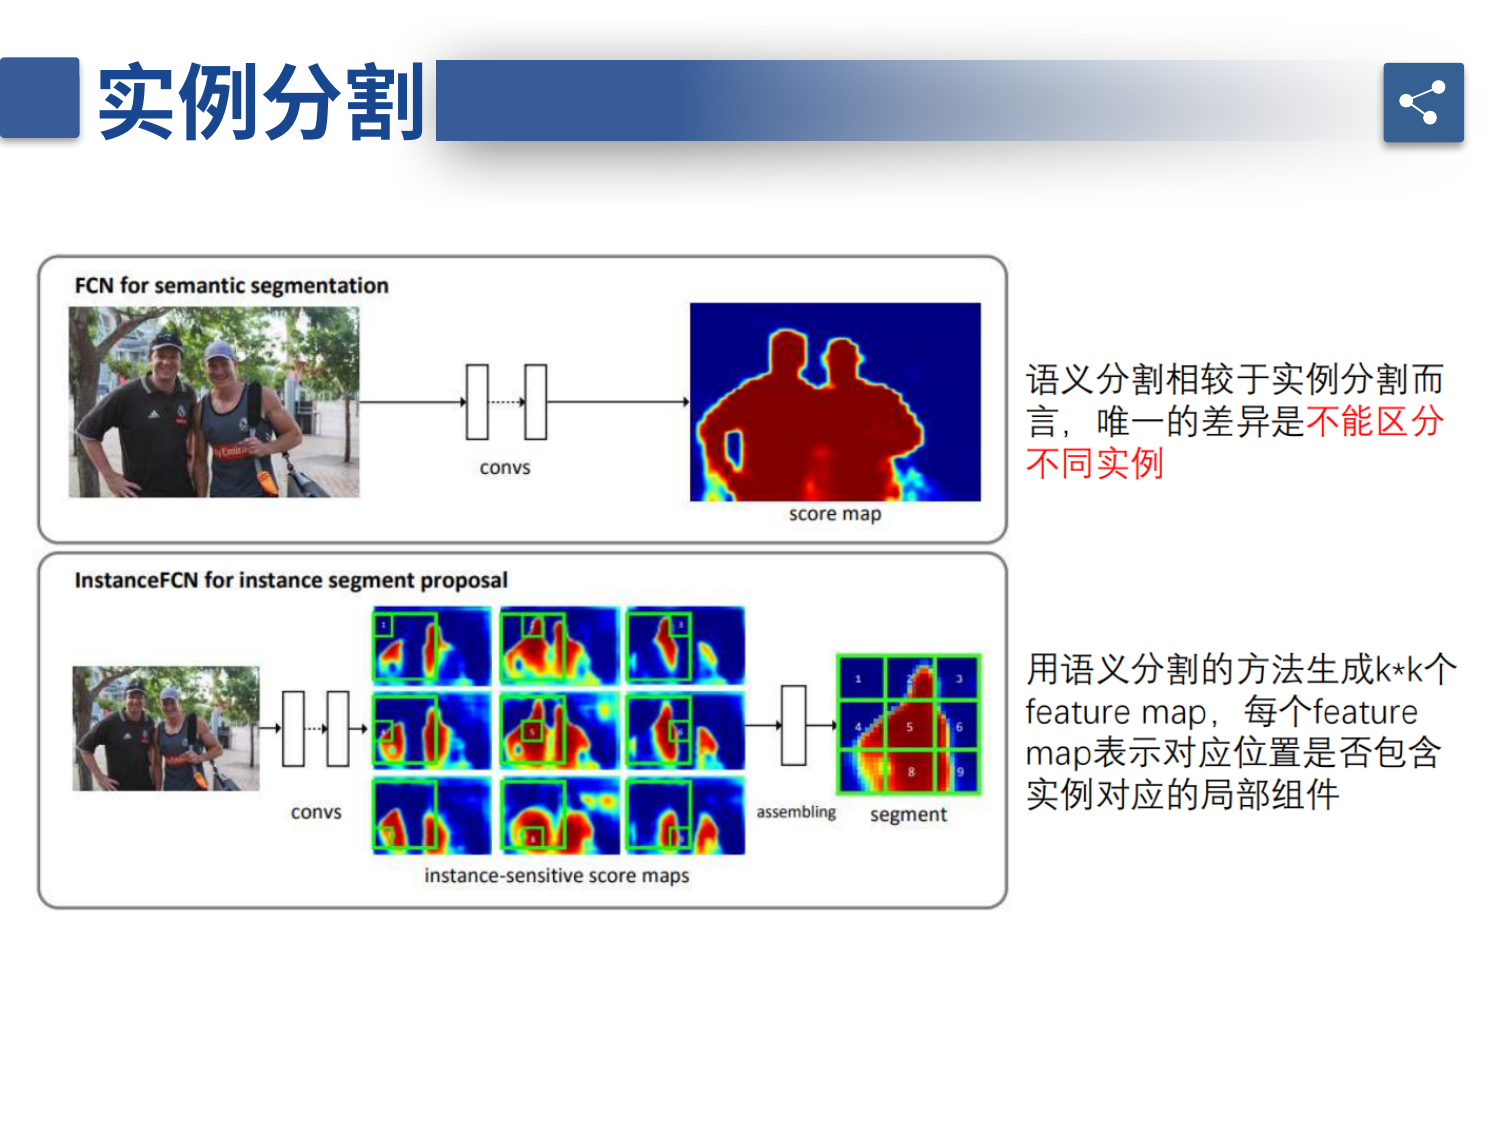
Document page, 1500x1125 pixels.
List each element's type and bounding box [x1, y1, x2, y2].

text_box [0, 42, 1465, 160]
picture [0, 240, 1500, 941]
